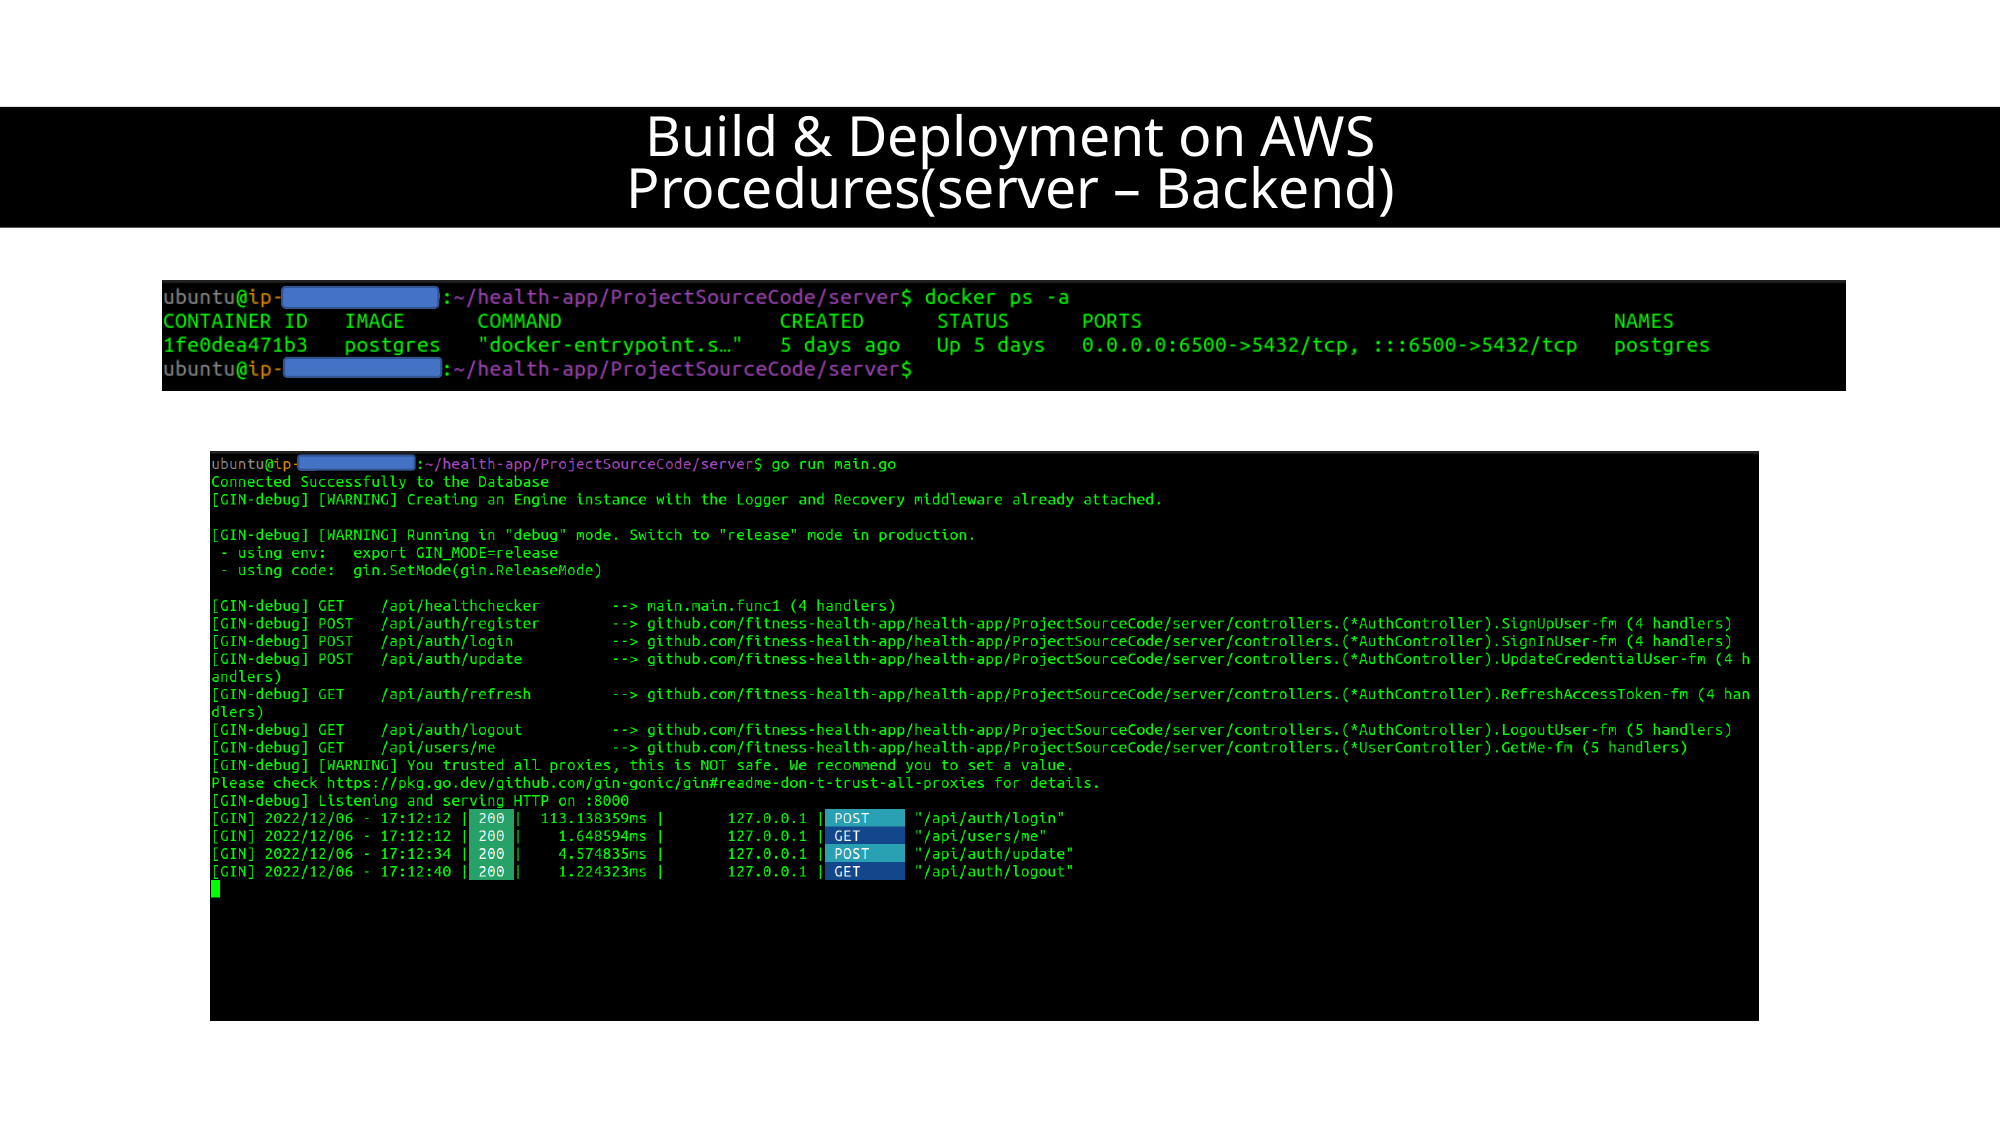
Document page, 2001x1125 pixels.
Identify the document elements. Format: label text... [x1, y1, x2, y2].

picture [210, 451, 1759, 1021]
title Build & Deployment on AWS Procedures(server – Backend) [91, 105, 1931, 228]
picture [162, 280, 1846, 391]
text_box [0, 106, 2000, 229]
